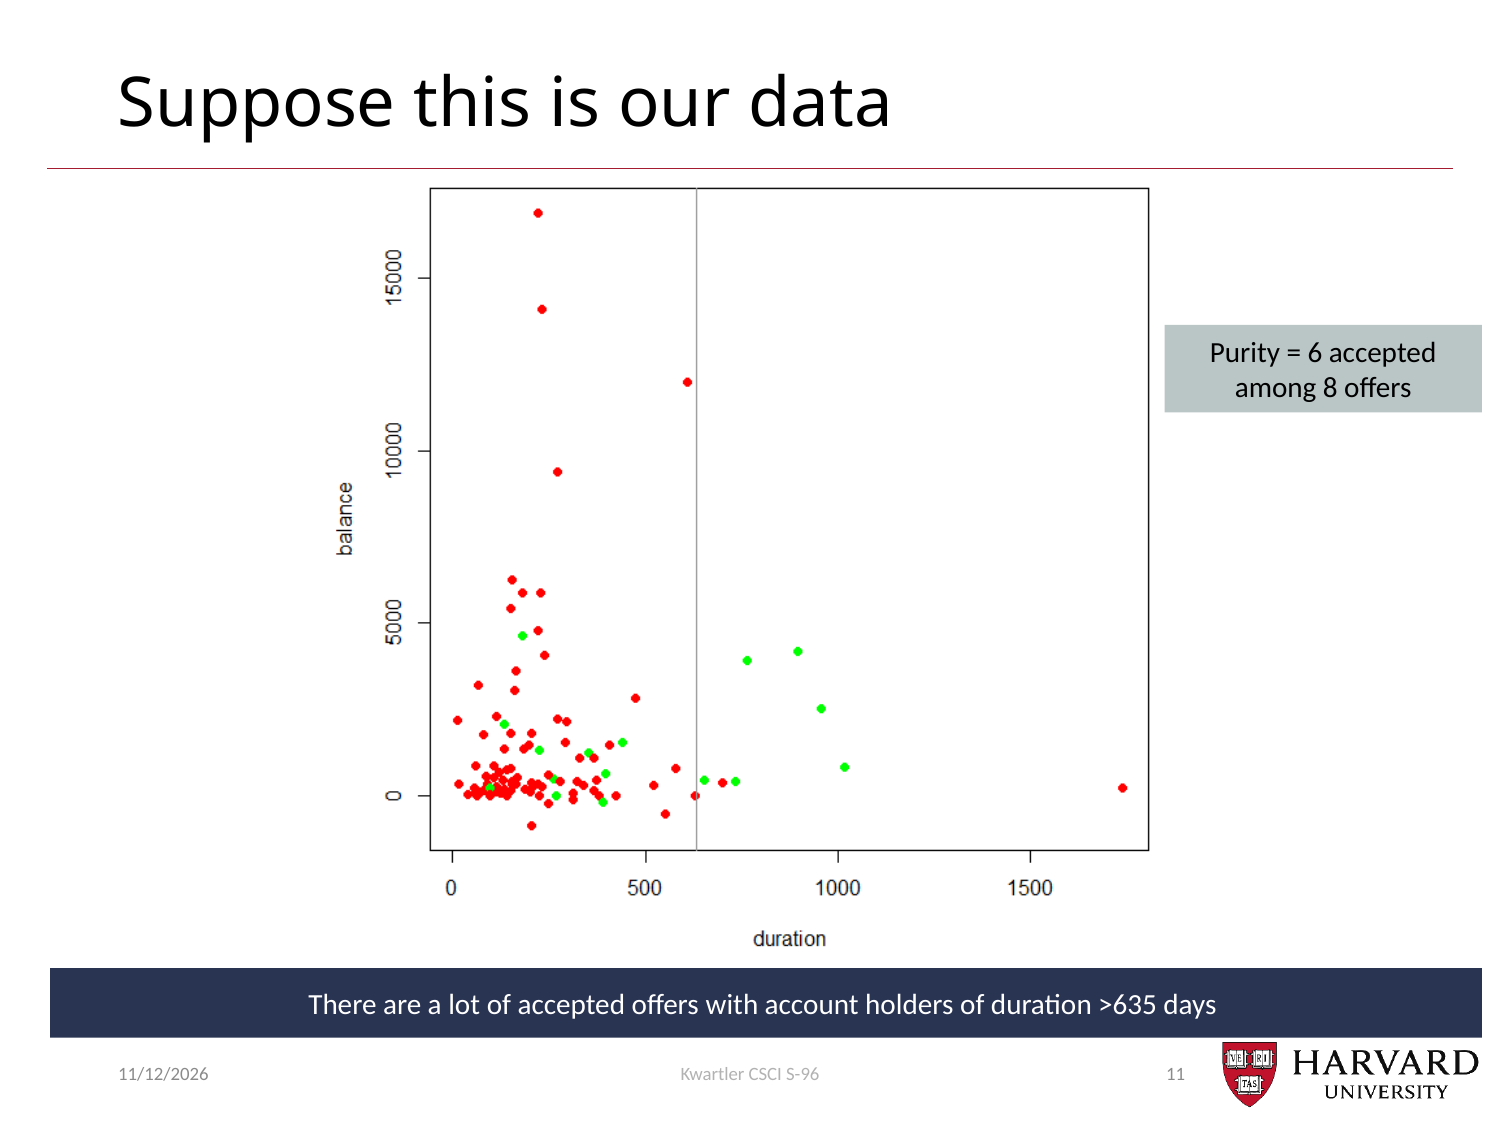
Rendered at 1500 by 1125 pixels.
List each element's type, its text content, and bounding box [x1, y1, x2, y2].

picture [335, 171, 1165, 954]
title Suppose this is our data [103, 59, 1397, 157]
slide_number 11 [1059, 1042, 1200, 1103]
picture [1200, 1024, 1500, 1125]
text_box There are a lot of accepted offers with account holders of duration >635 days [49, 967, 1483, 1039]
text_box Purity = 6 accepted among 8 offers [1165, 324, 1483, 413]
footer Kwartler CSCI S-96 [496, 1042, 1004, 1103]
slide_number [103, 1042, 441, 1103]
